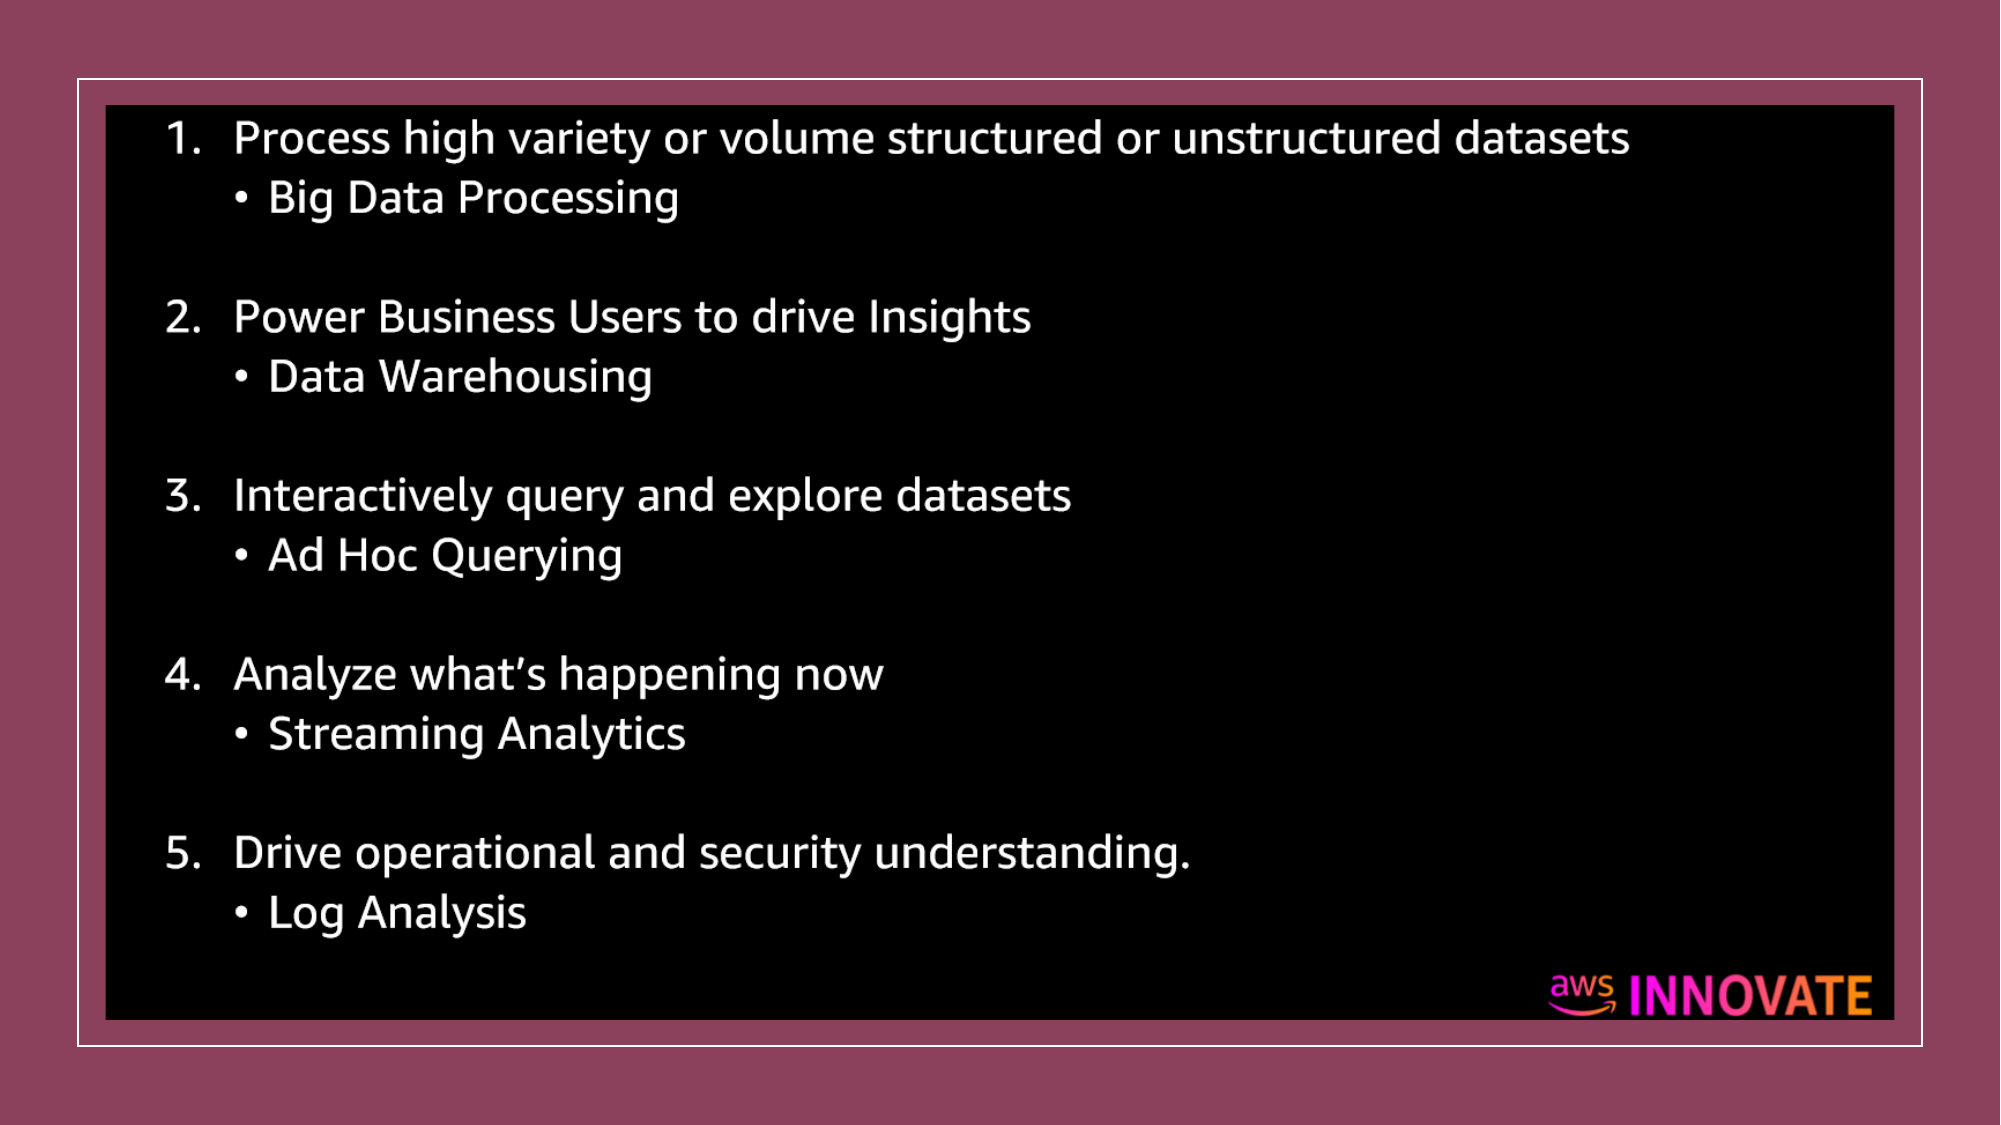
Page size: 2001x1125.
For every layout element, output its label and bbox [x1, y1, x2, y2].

picture [105, 105, 1895, 1020]
text_box [77, 78, 1923, 1047]
text_box [0, 0, 2000, 1125]
